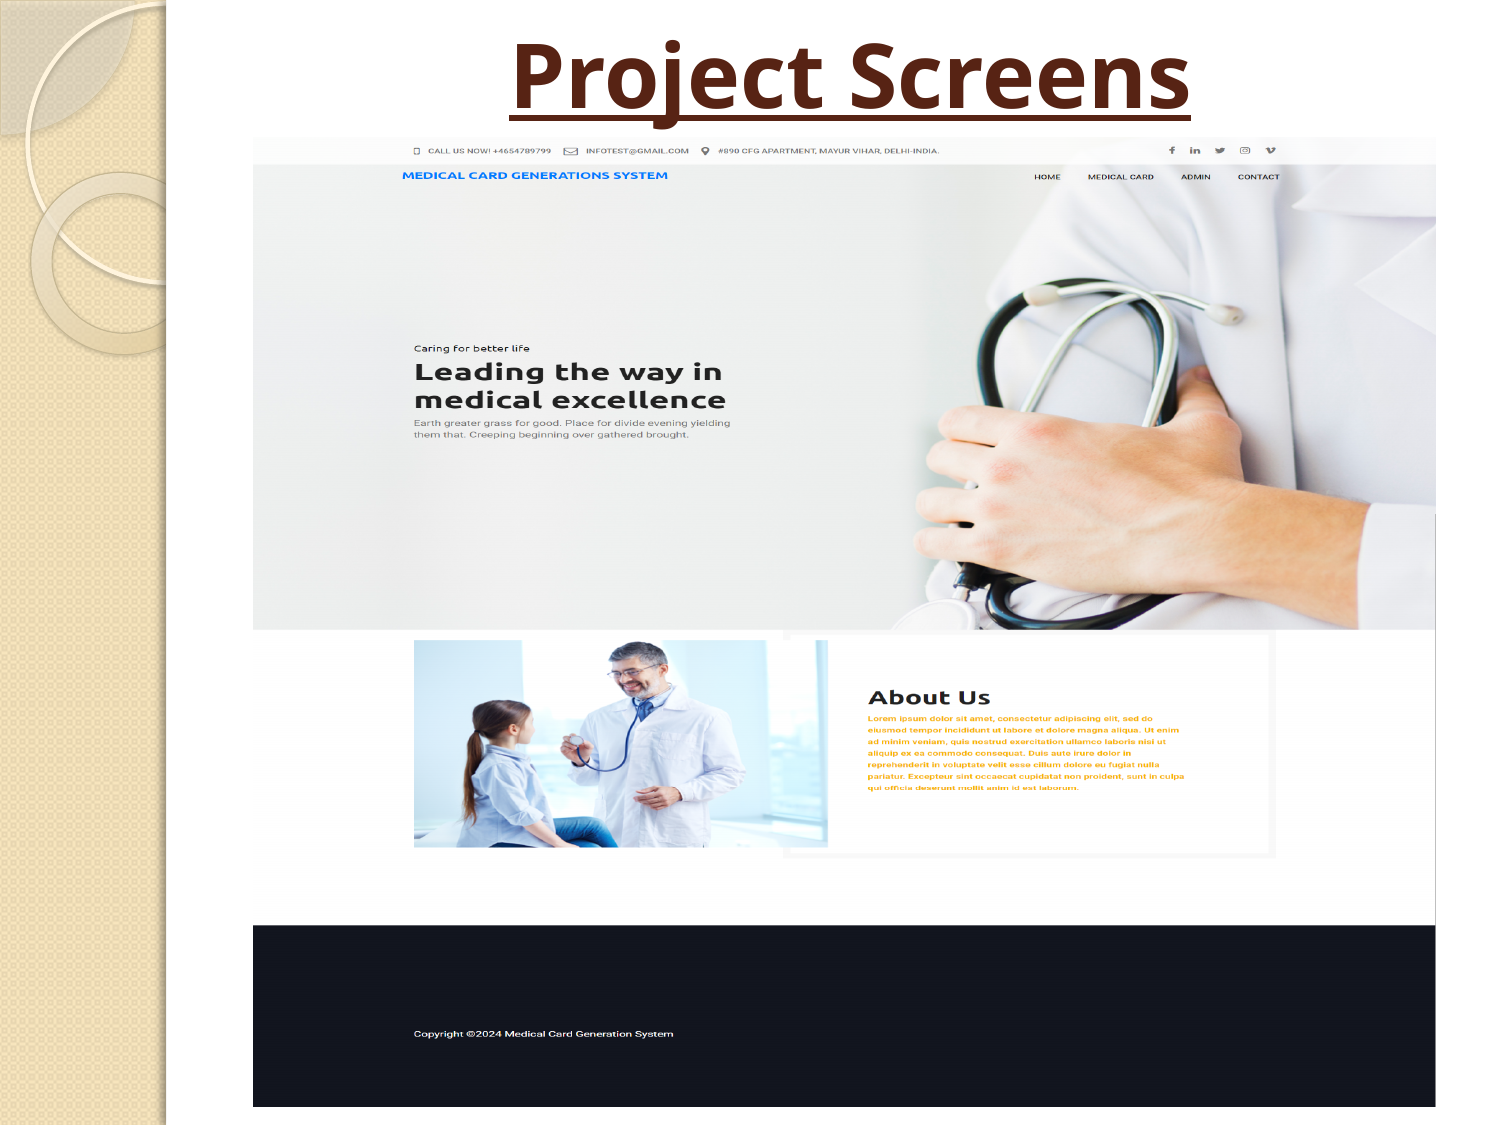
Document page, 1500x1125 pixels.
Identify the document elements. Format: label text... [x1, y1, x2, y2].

title Project Screens [235, 0, 1466, 173]
picture [253, 136, 1436, 1108]
